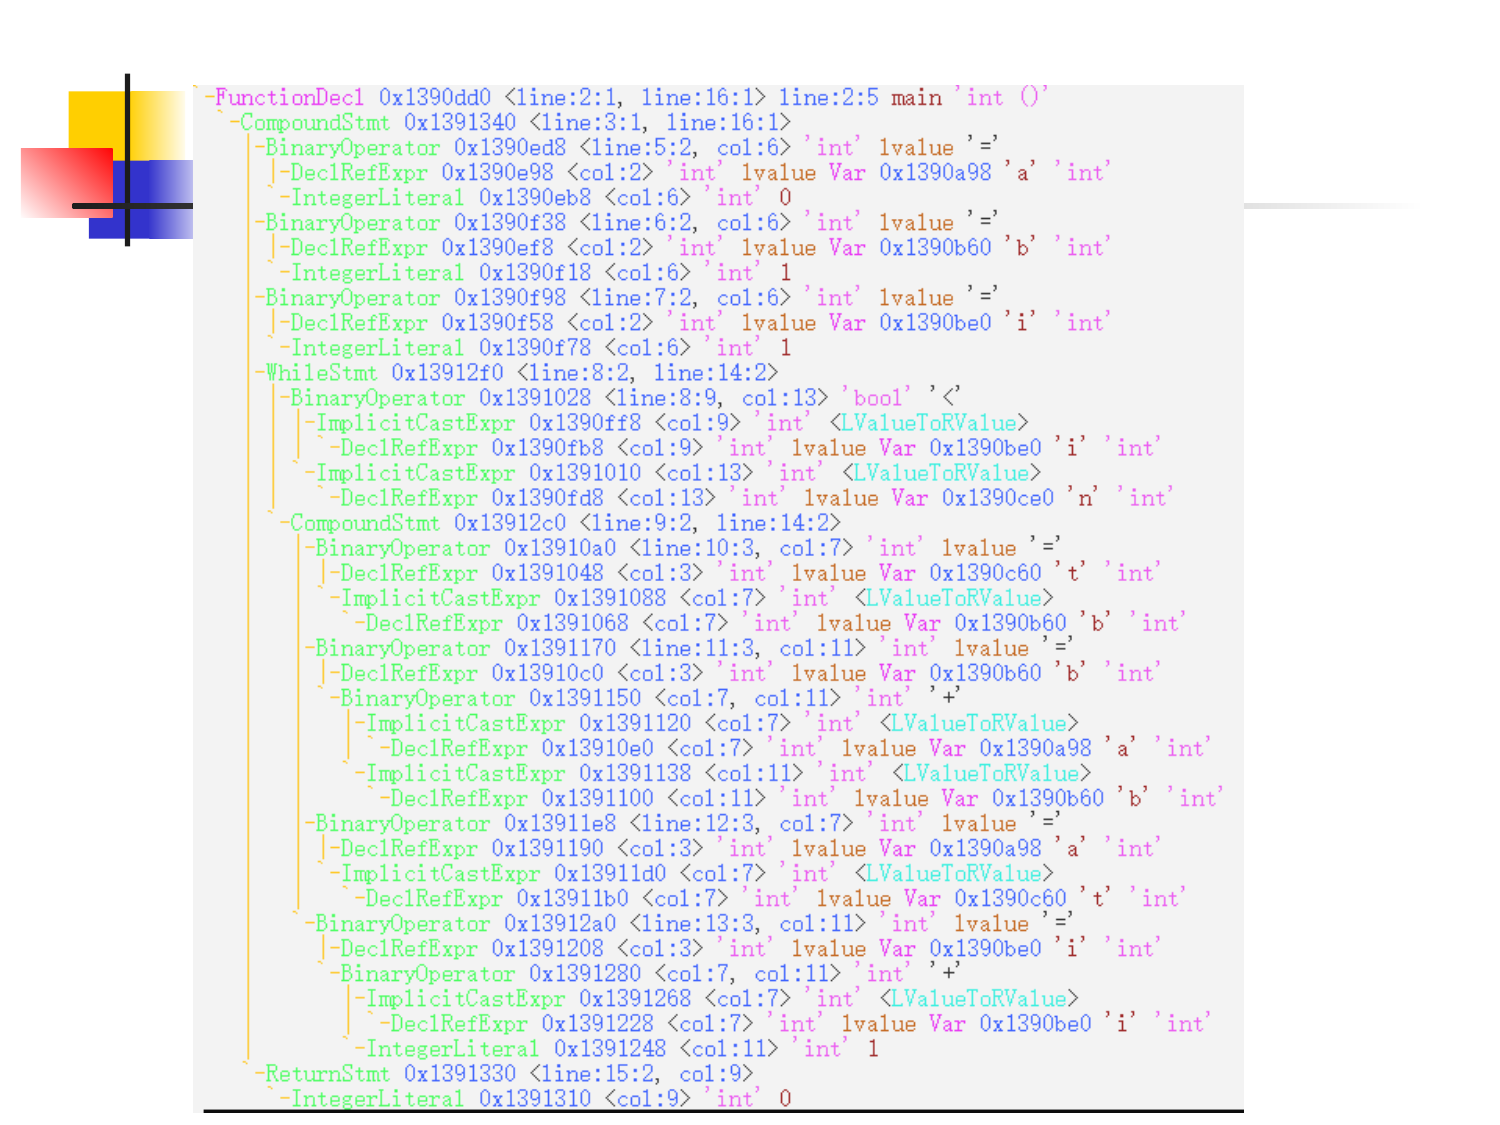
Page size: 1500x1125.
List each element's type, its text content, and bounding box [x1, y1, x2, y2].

picture [193, 85, 1245, 1113]
title 语法分析结果（续） [188, 12, 1468, 200]
